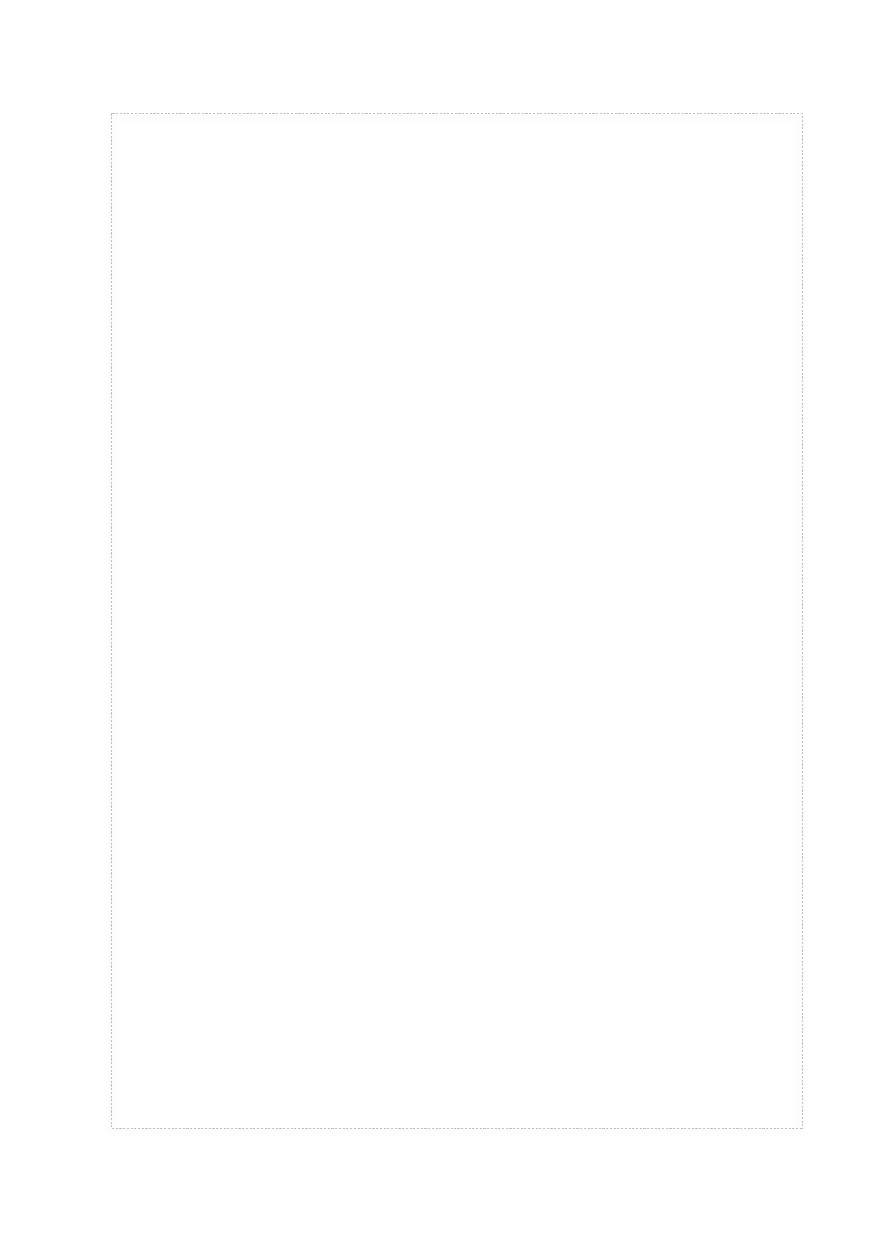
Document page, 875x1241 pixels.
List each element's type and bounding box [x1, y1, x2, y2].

text_box [110, 113, 803, 1129]
